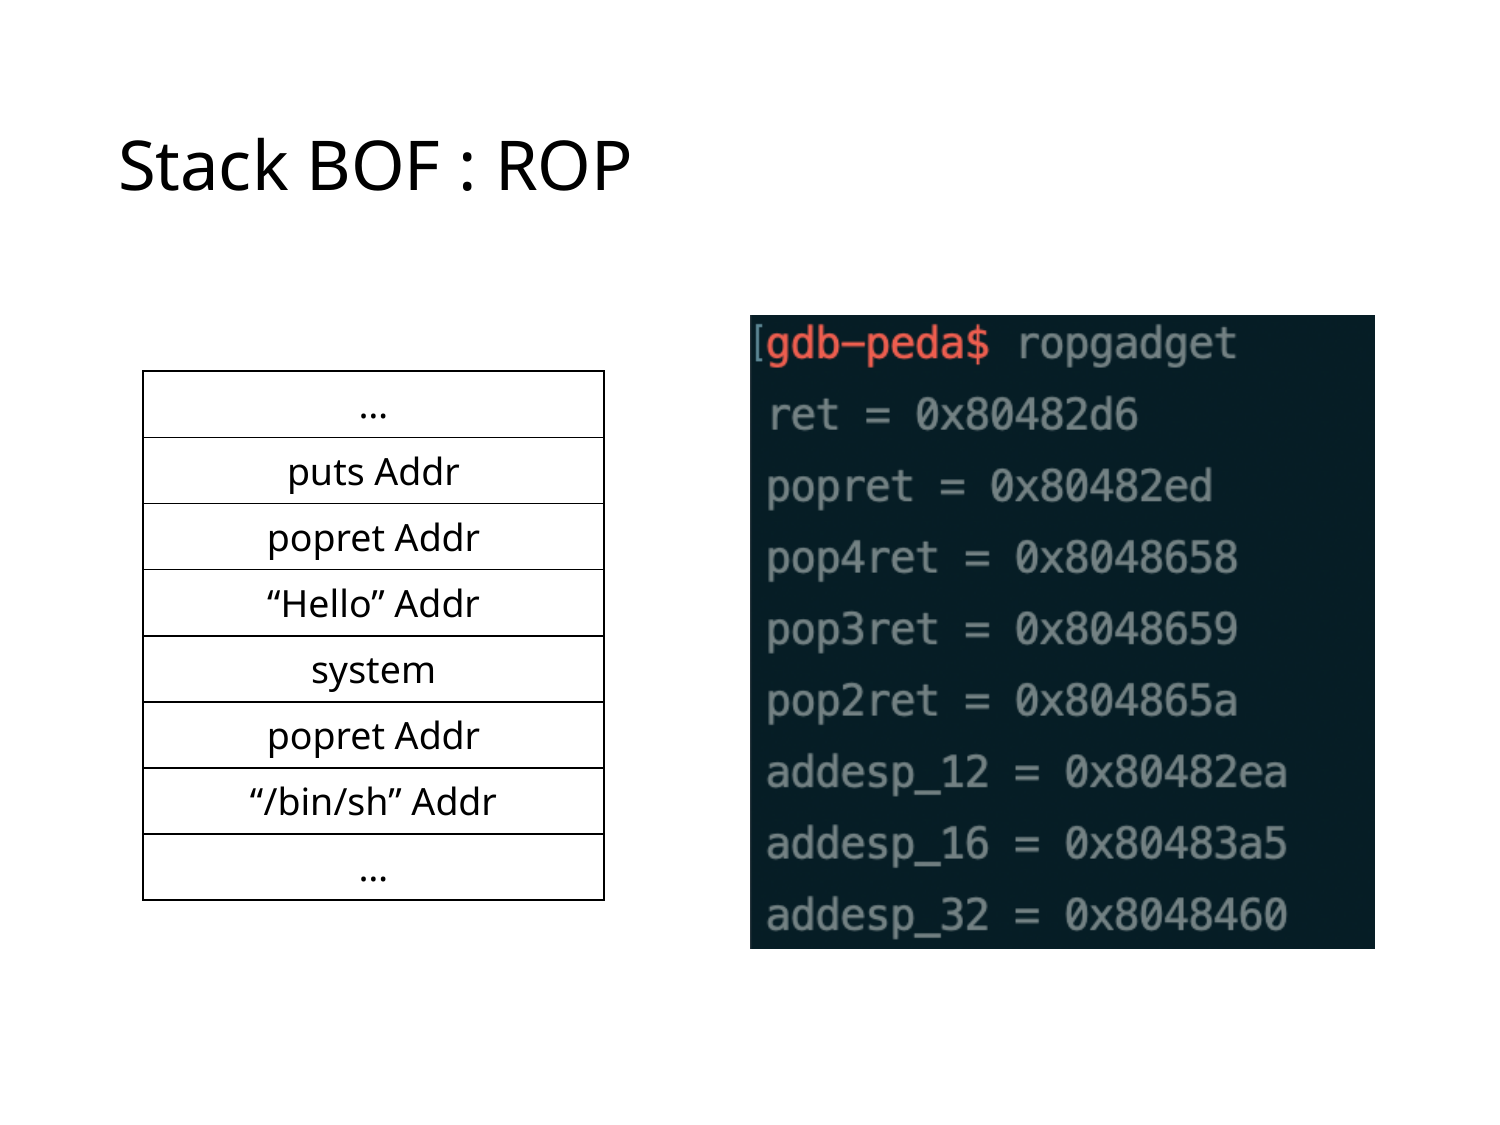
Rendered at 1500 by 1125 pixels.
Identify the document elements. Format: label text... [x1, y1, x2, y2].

table_cell system [144, 637, 603, 701]
table_cell “Hello” Addr [144, 570, 603, 635]
picture [749, 315, 1375, 949]
table_cell … [144, 835, 603, 899]
table_header … [144, 372, 603, 437]
table_cell puts Addr [144, 438, 603, 503]
table_cell “/bin/sh” Addr [144, 769, 603, 833]
table_cell popret Addr [144, 703, 603, 767]
title Stack BOF : ROP [103, 59, 1397, 278]
table_cell popret Addr [144, 504, 603, 569]
